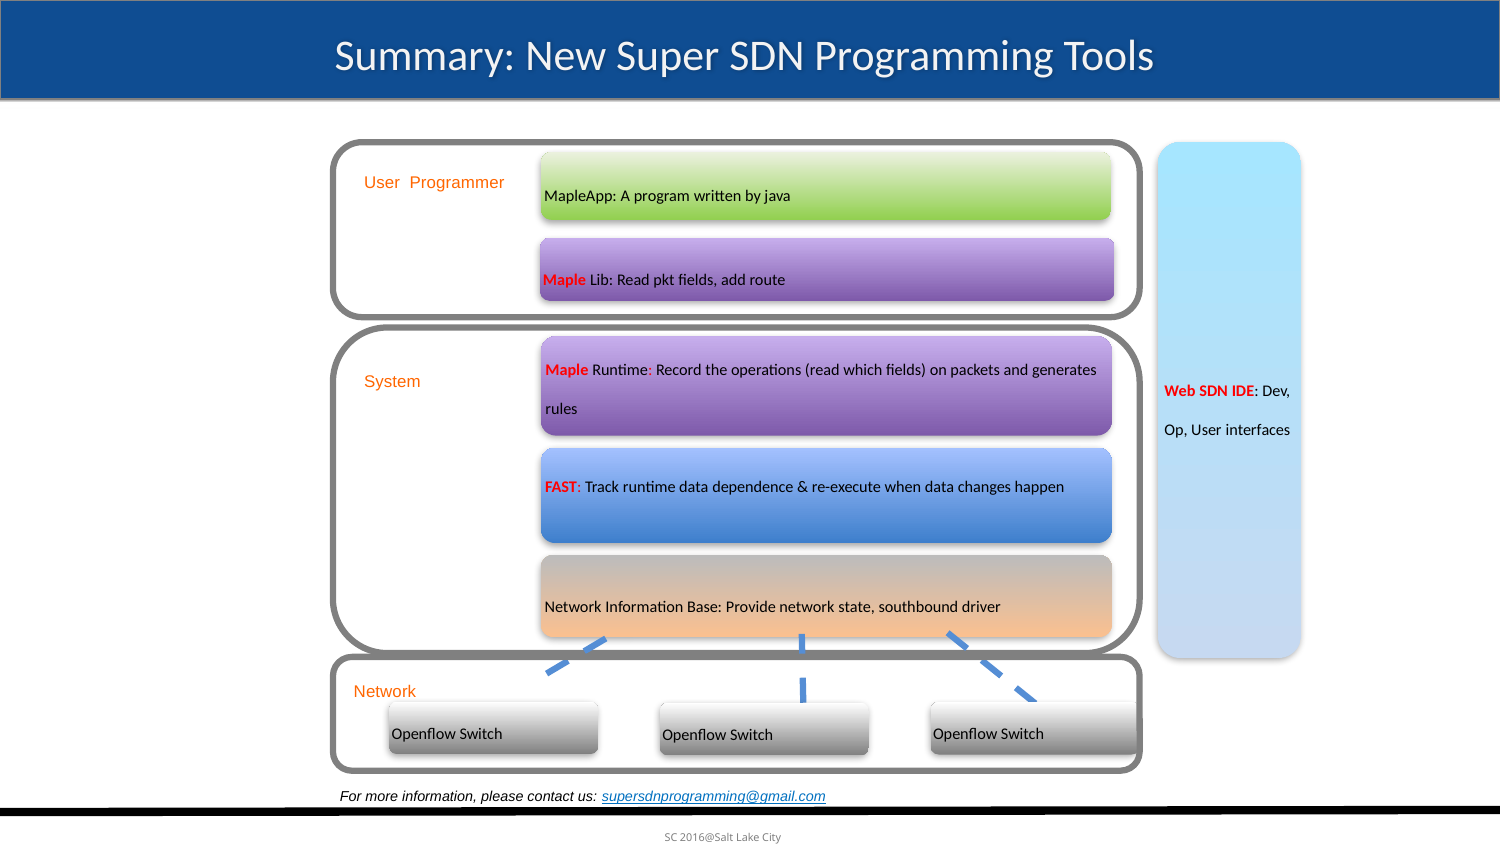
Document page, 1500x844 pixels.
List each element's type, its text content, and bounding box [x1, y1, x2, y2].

text_box Web SDN IDE: Dev, Op, User interfaces [1157, 142, 1302, 659]
text_box [332, 327, 1140, 654]
picture [0, 815, 1500, 844]
title Summary: New Super SDN Programming Tools [41, 10, 1447, 96]
text_box For more information, please contact us: supersdnprogramming@gmail.com [325, 763, 1208, 812]
text_box [332, 656, 1140, 763]
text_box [947, 632, 1036, 704]
text_box User Programmer [349, 144, 545, 199]
text_box [332, 142, 1140, 318]
text_box System [349, 344, 545, 399]
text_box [533, 638, 607, 680]
text_box Network [338, 654, 534, 709]
picture [0, 100, 1500, 807]
